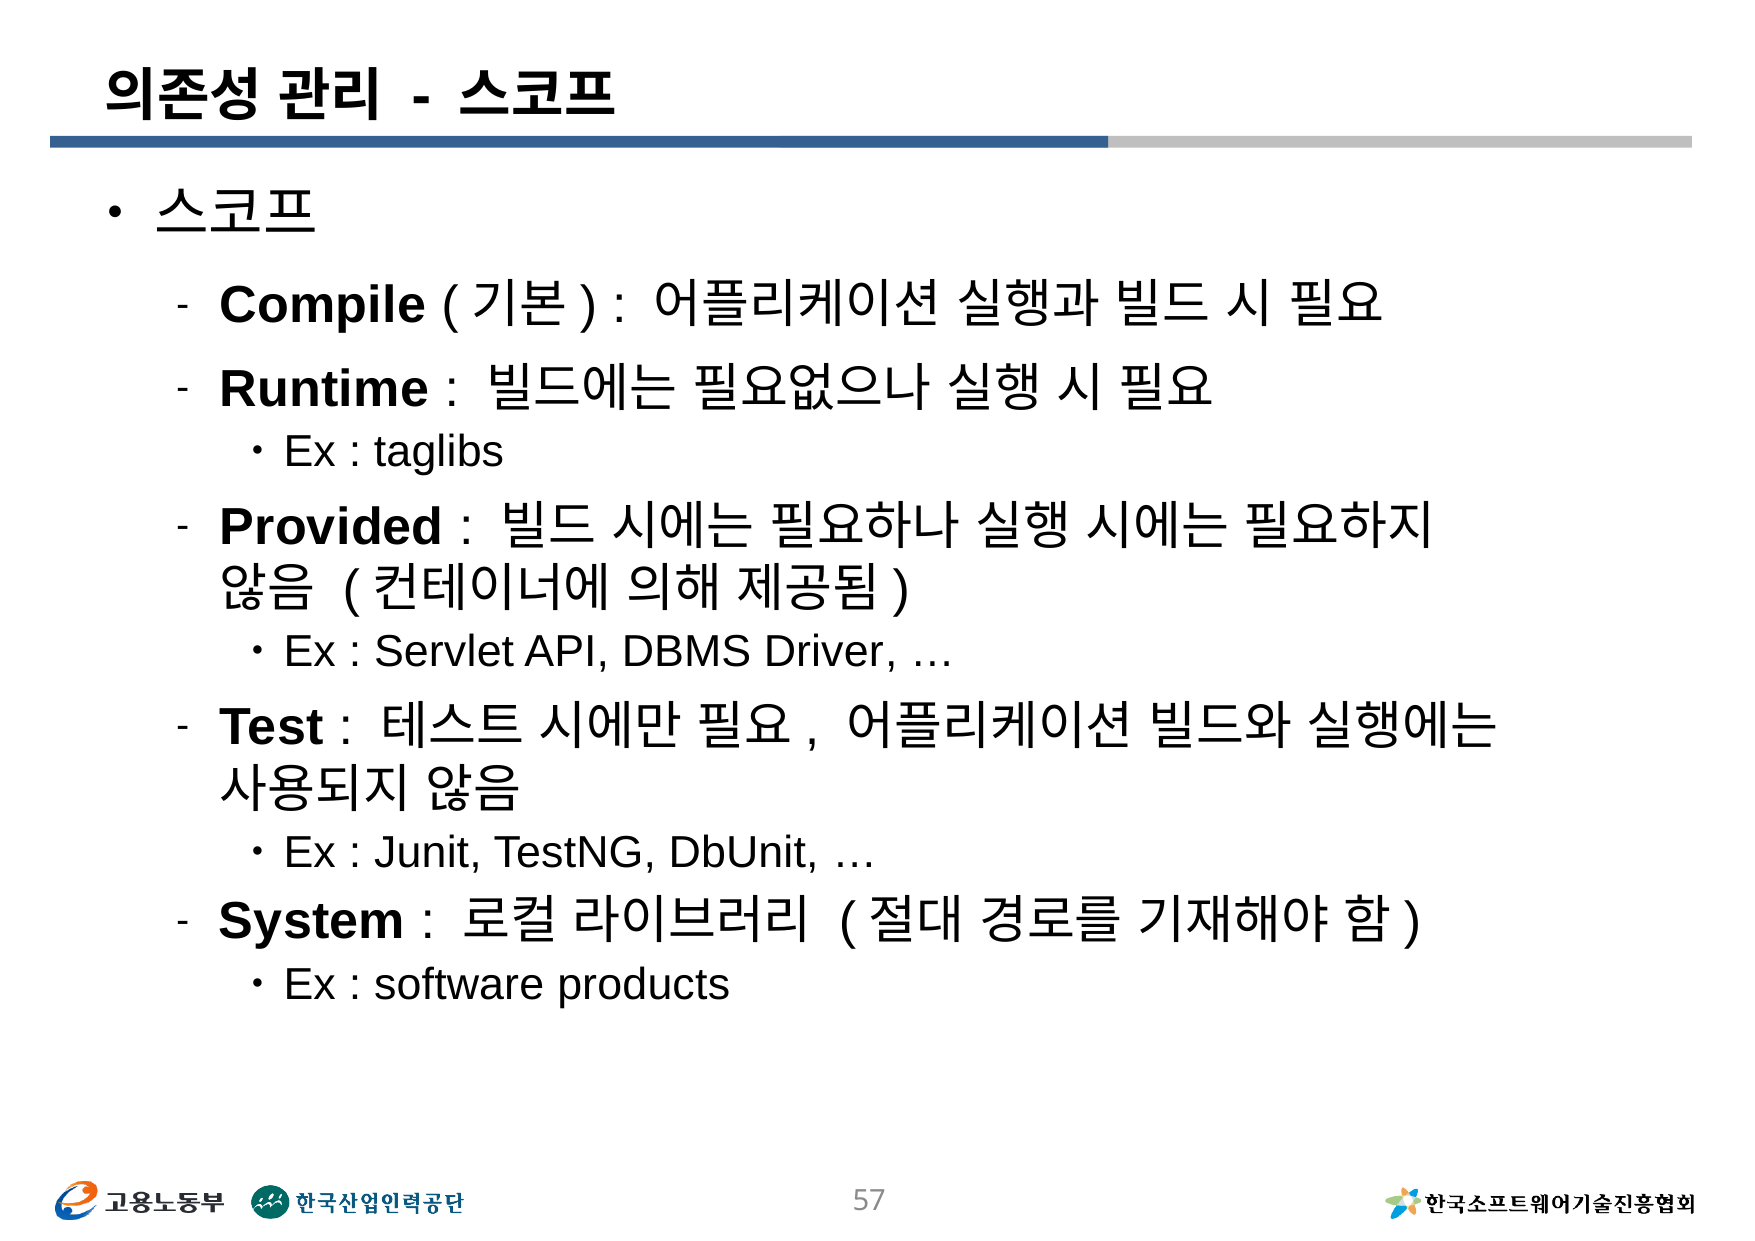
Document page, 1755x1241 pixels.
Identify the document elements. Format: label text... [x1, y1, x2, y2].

title 의존성 관리 - 스코프 [87, 49, 1667, 136]
picture [1385, 1187, 1694, 1219]
picture [50, 1178, 228, 1223]
list 스코프 Compile (기본) : 어플리케이션 실행과 빌드 시 필요 Runtime : 빌드에는 필요없으나 실행 시 필요 Ex : taglibs Provided : 빌드 시에는 필요하나 실행 시에는 필요하지 않음 (컨테이너에 의해 제공됨) Ex : Servlet API, DBMS Driver, … Test : 테스트 시에만 필요, 어플리케이션 빌드와 실행에는 사용되지 않음 Ex : Junit, TestNG, DbUnit, … System : 로컬 라이브러리 (절대 경로를 기재해야 함) Ex : software products [87, 166, 1667, 1108]
picture [251, 1185, 464, 1219]
slide_number 57 [664, 1168, 1074, 1235]
